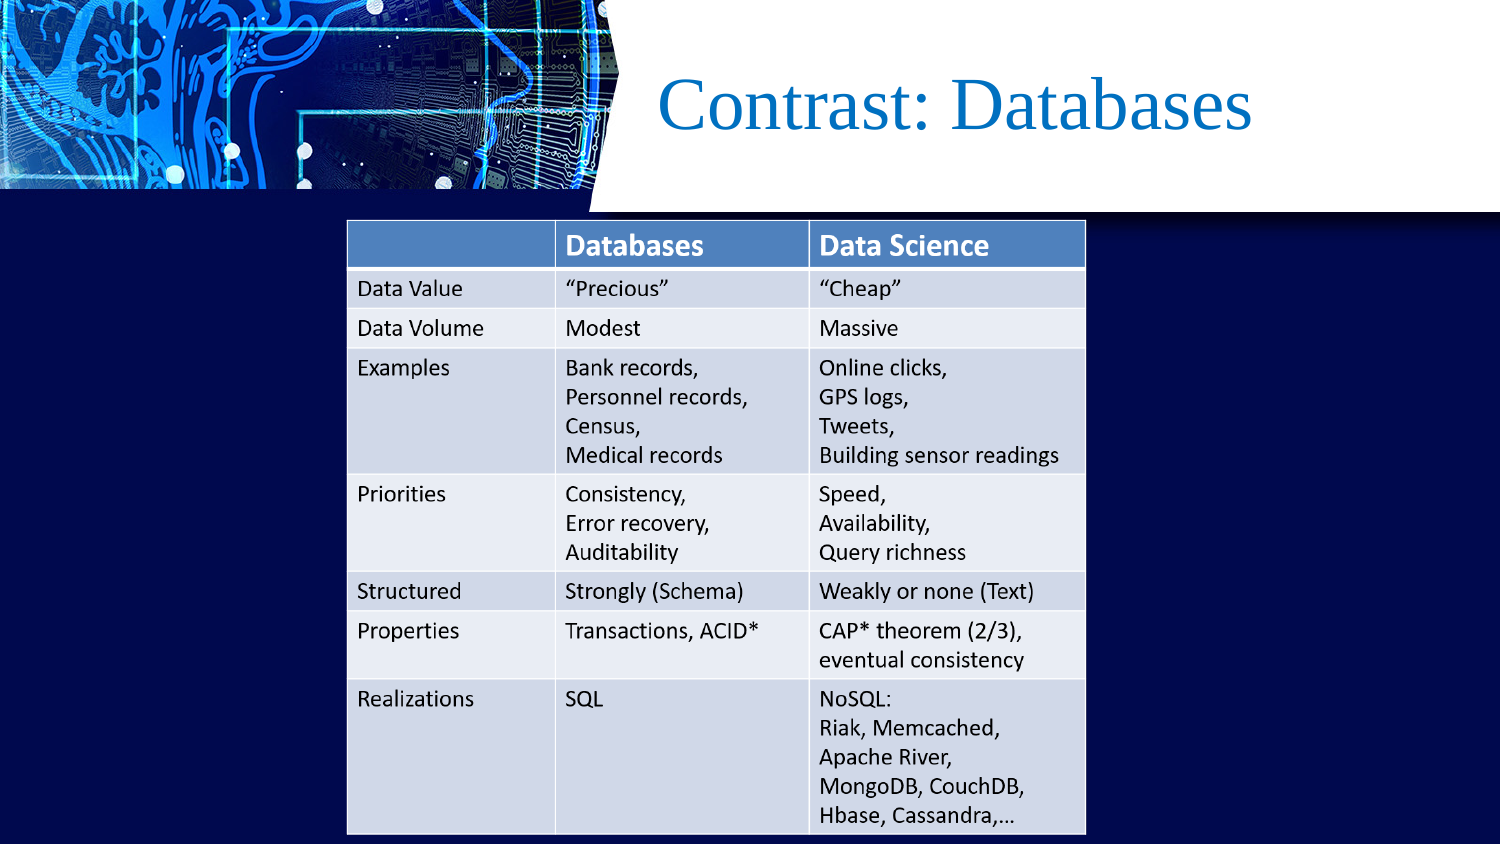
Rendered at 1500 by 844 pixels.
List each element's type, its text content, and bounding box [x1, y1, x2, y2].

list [345, 215, 1088, 844]
title Contrast: Databases [642, 36, 1433, 162]
picture [0, 0, 1500, 844]
